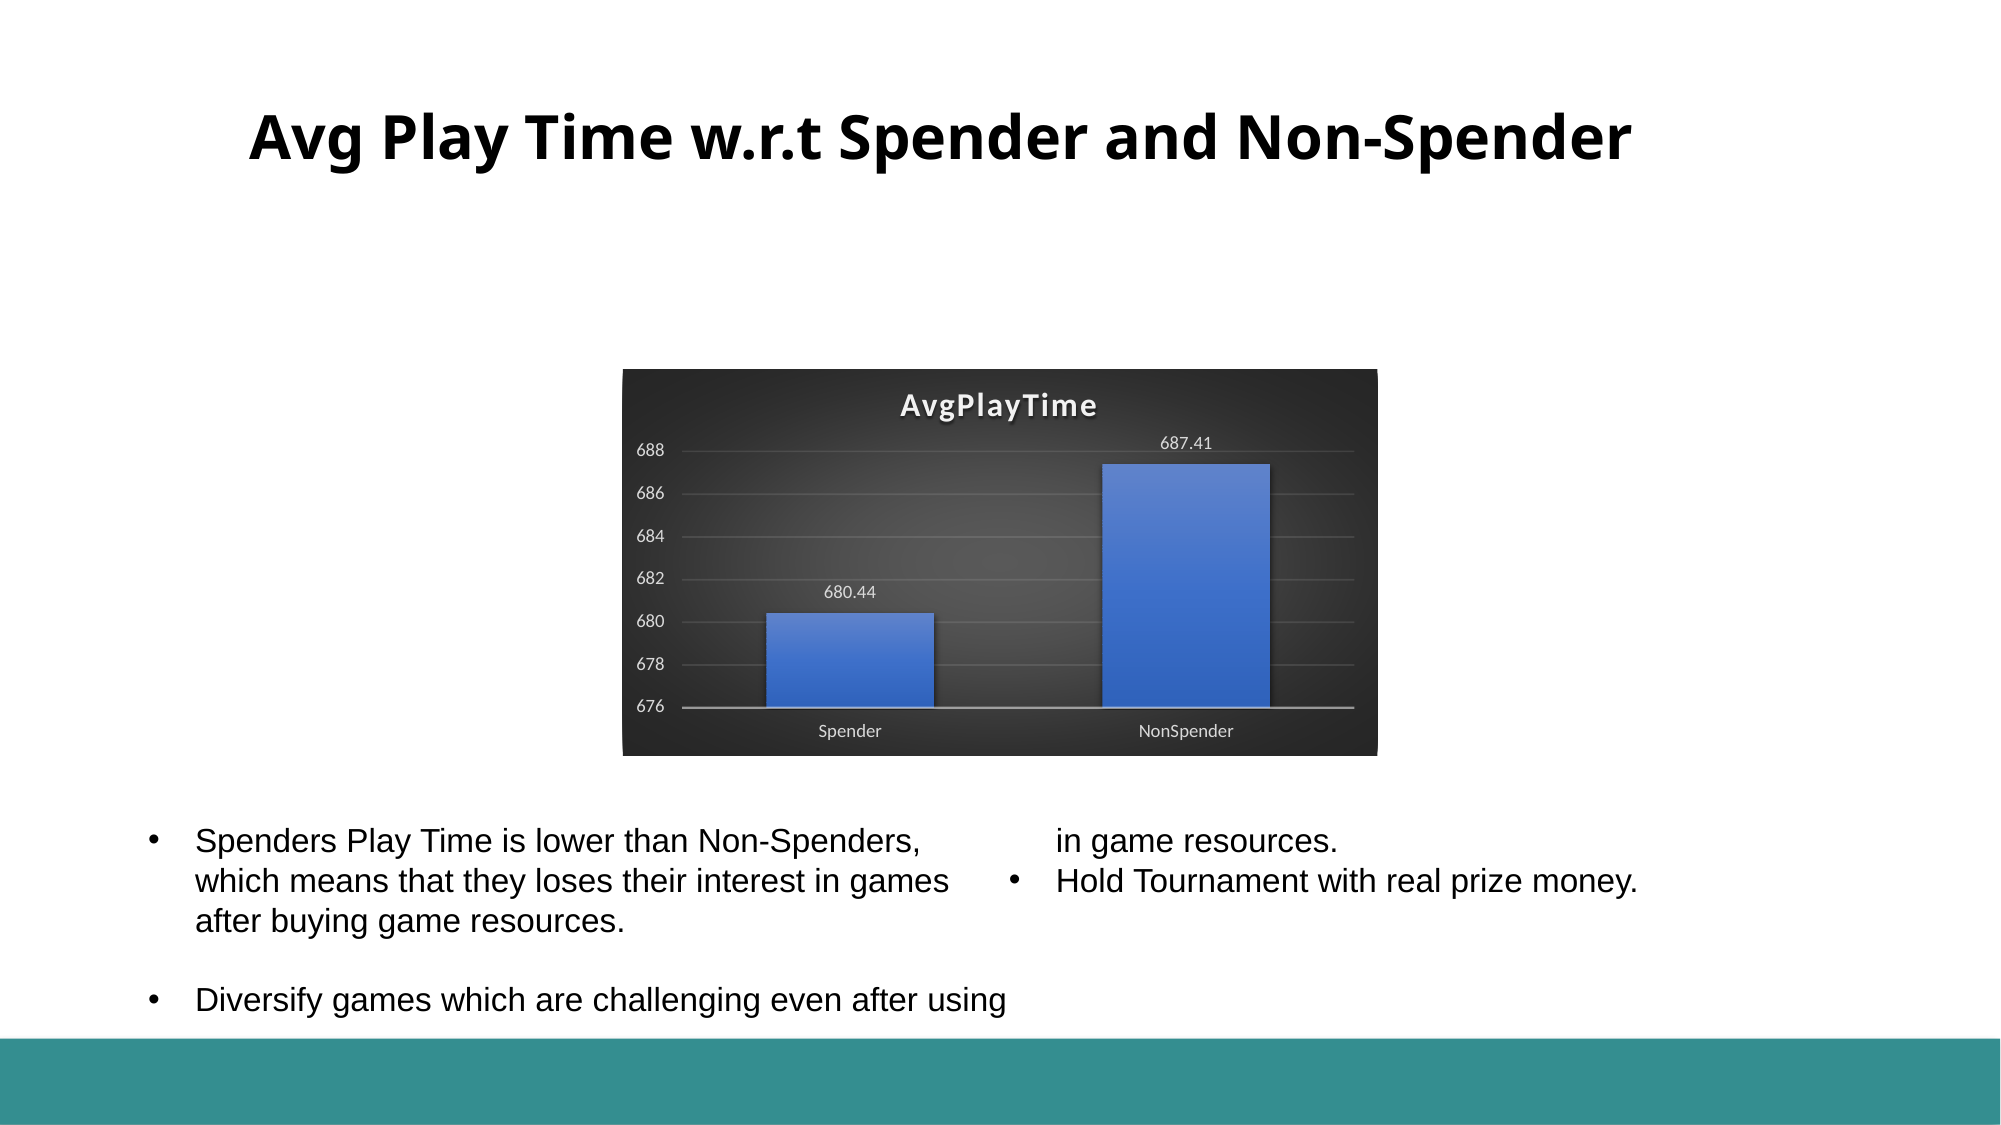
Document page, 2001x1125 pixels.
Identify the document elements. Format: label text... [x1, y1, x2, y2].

picture [622, 368, 1378, 757]
title Avg Play Time w.r.t Spender and Non-Spender [66, 0, 1818, 187]
text_box Spenders Play Time is lower than Non-Spenders, which means that they loses their interest in games after buying game resources. Diversify games which are challenging even after using in game resources. Hold Tournament with real prize money. [133, 811, 1885, 1033]
